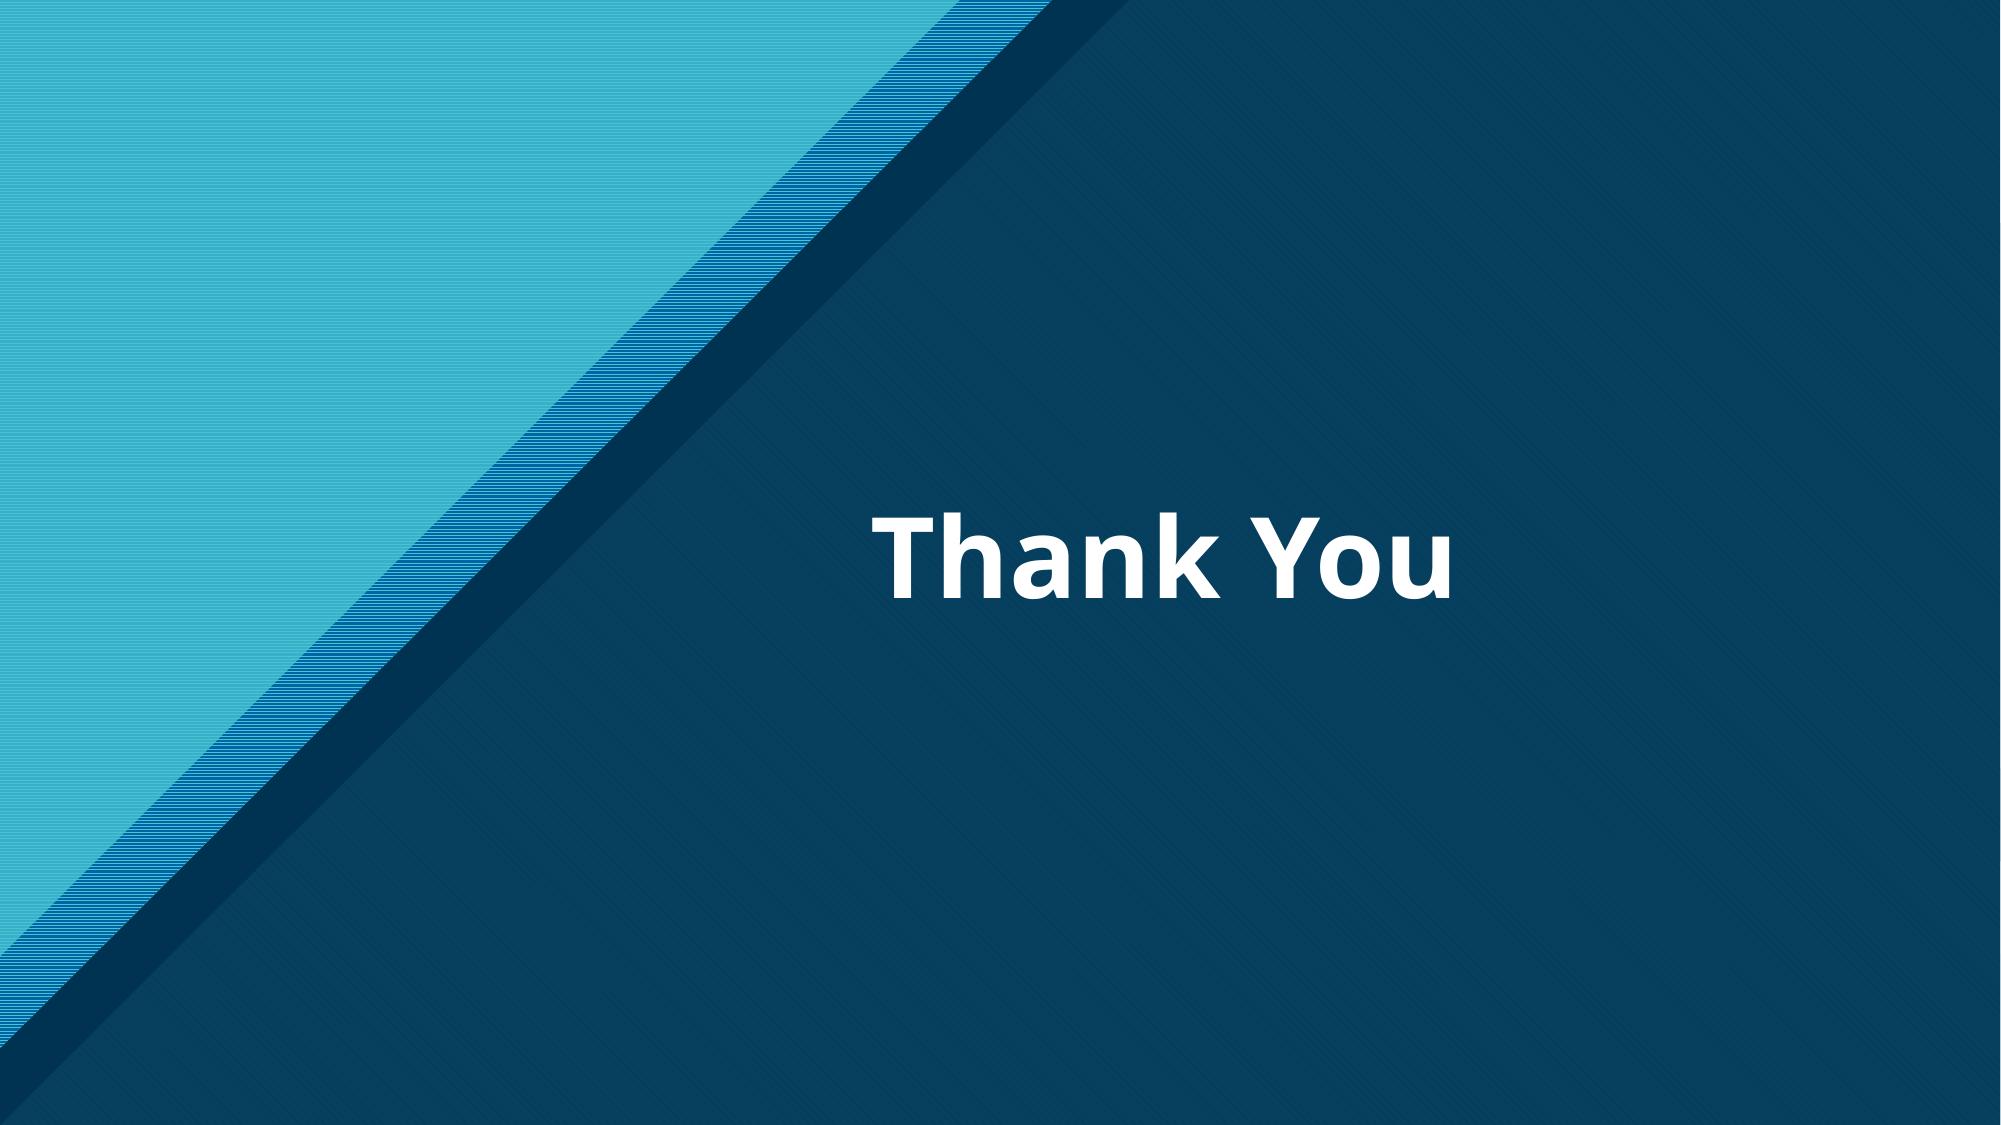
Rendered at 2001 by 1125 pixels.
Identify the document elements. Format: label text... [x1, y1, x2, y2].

title Thank You [855, 460, 1668, 665]
